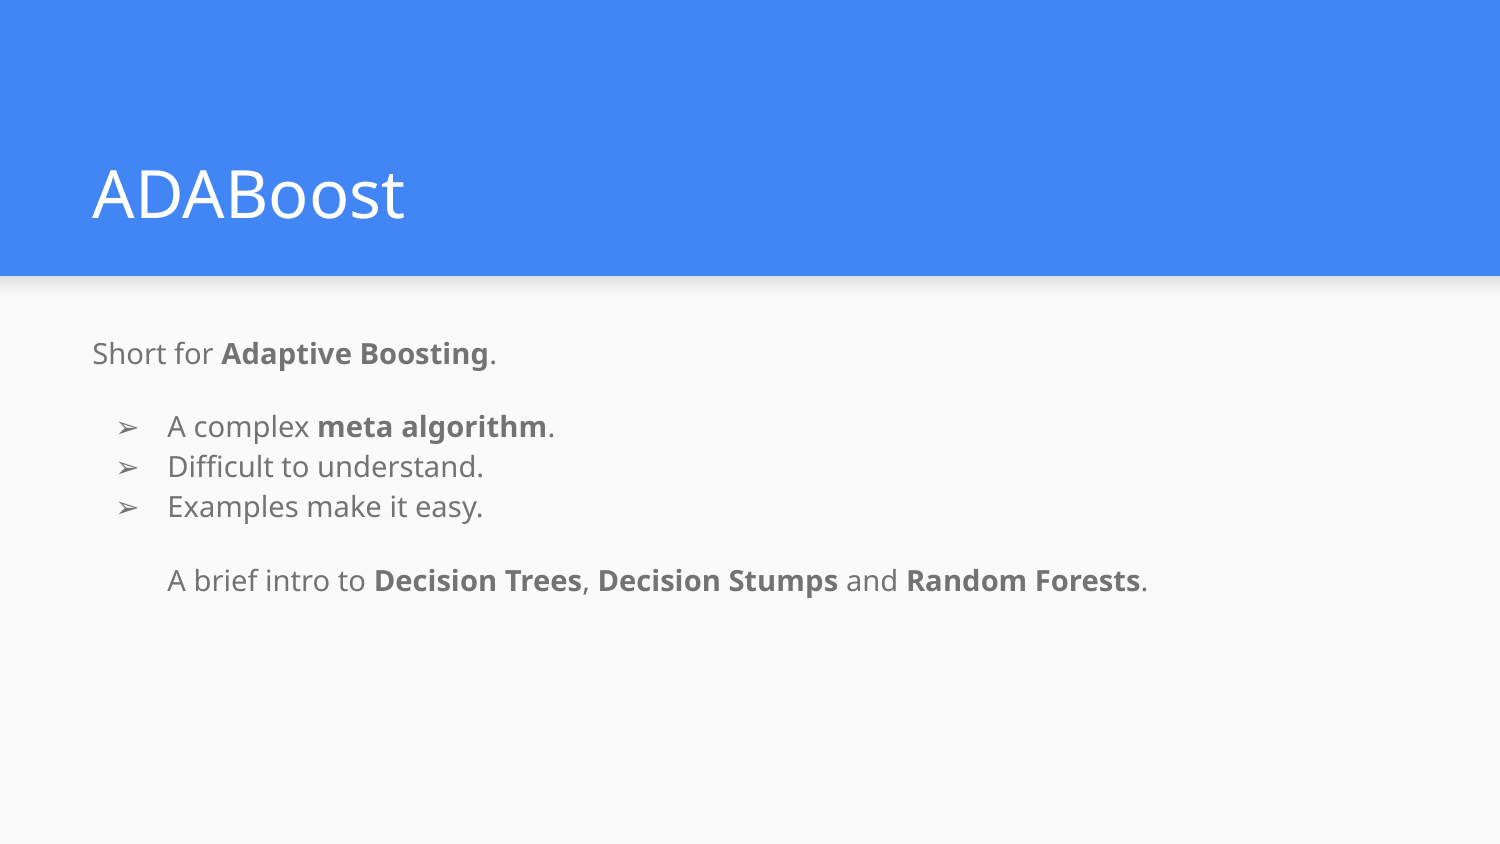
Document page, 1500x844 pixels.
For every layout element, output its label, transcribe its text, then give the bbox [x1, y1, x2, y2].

title ADABoost [77, 121, 1427, 248]
list Short for Adaptive Boosting. A complex meta algorithm. Difficult to understand. Examples make it easy. A brief intro to Decision Trees, Decision Stumps and Random Forests. [77, 314, 1427, 760]
